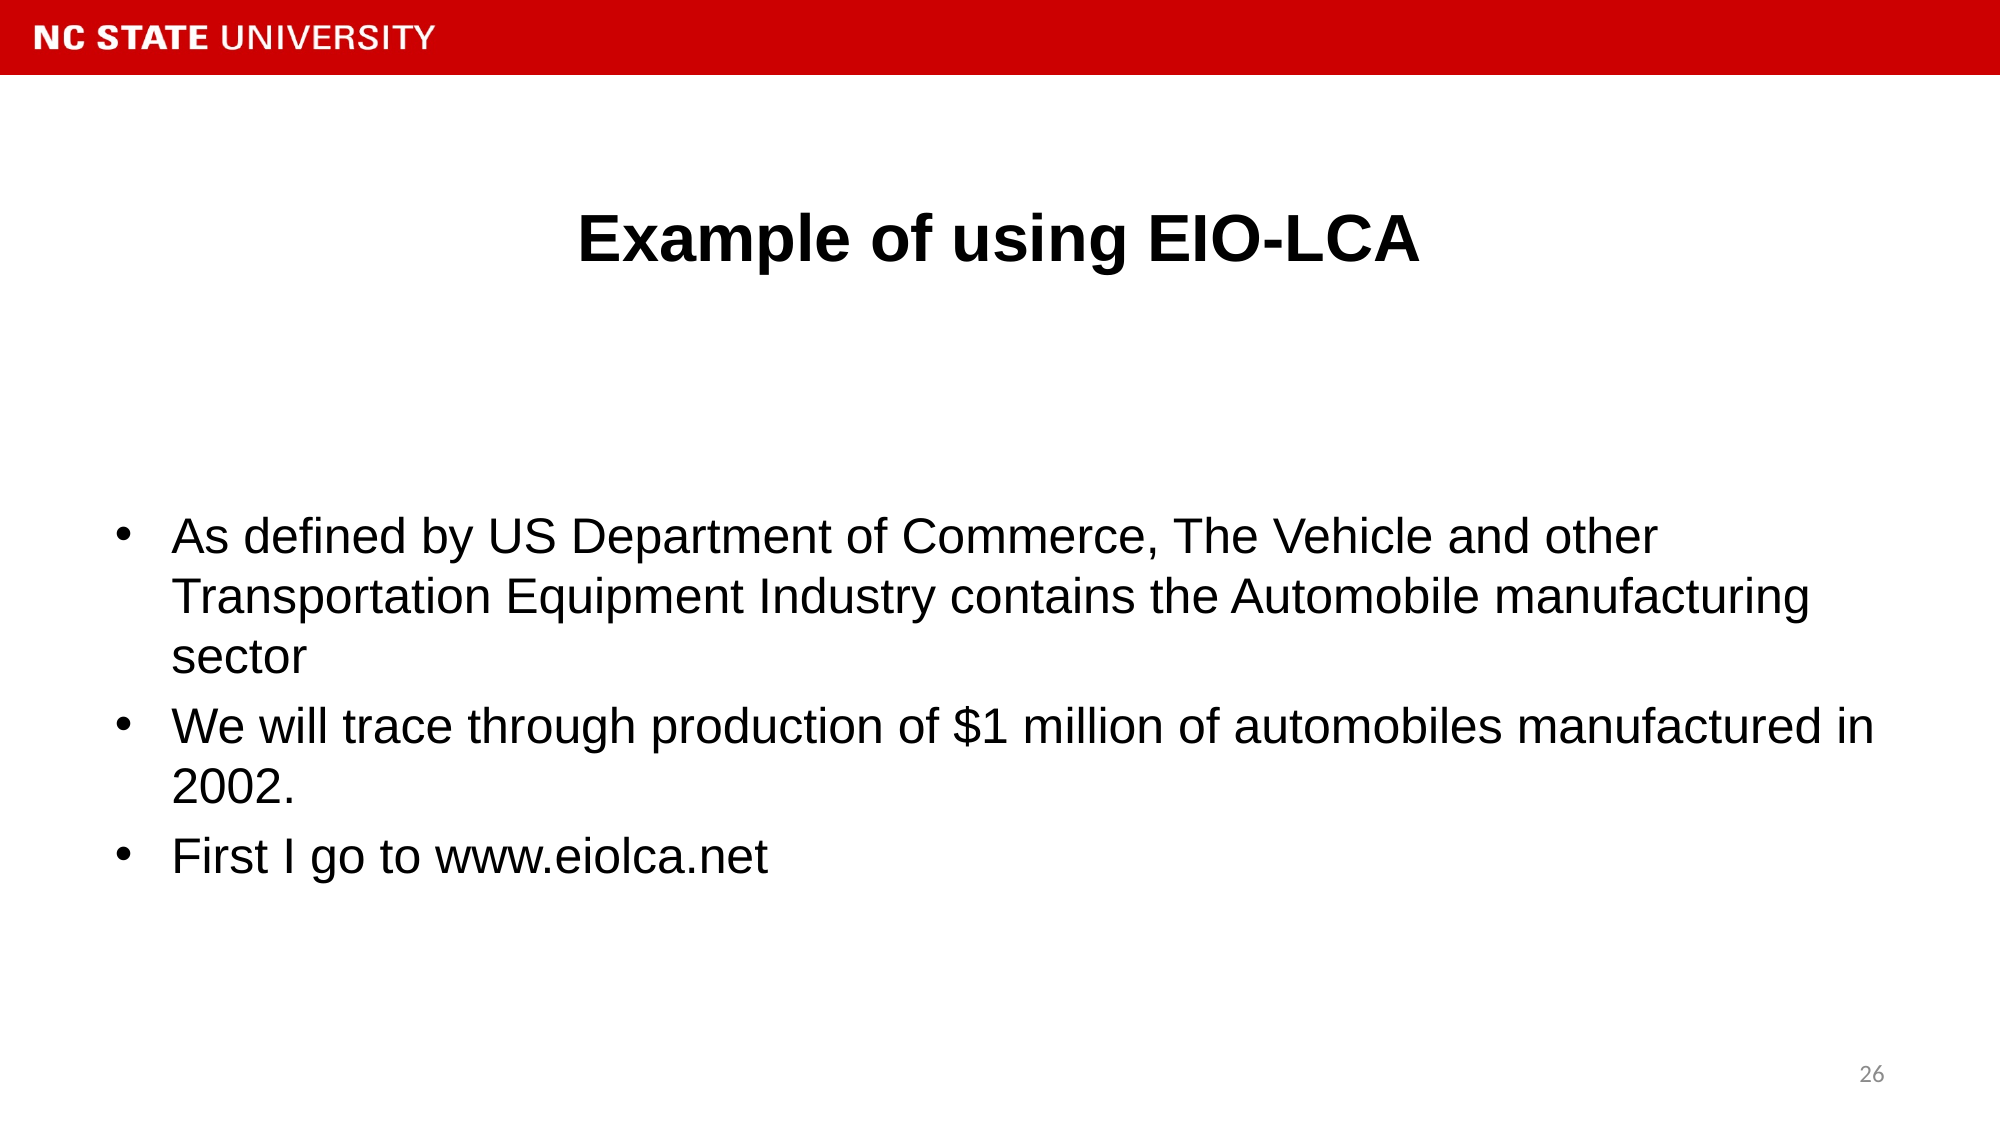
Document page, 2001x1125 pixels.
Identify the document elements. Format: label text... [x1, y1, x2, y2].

title Example of using EIO-LCA [99, 147, 1900, 323]
slide_number 26 [1433, 1042, 1900, 1103]
picture [0, 0, 2000, 75]
list As defined by US Department of Commerce, The Vehicle and other Transportation Equipment Industry contains the Automobile manufacturing sector We will trace through production of $1 million of automobiles manufactured in 2002. First I go to www.eiolca.net [99, 495, 1900, 1005]
